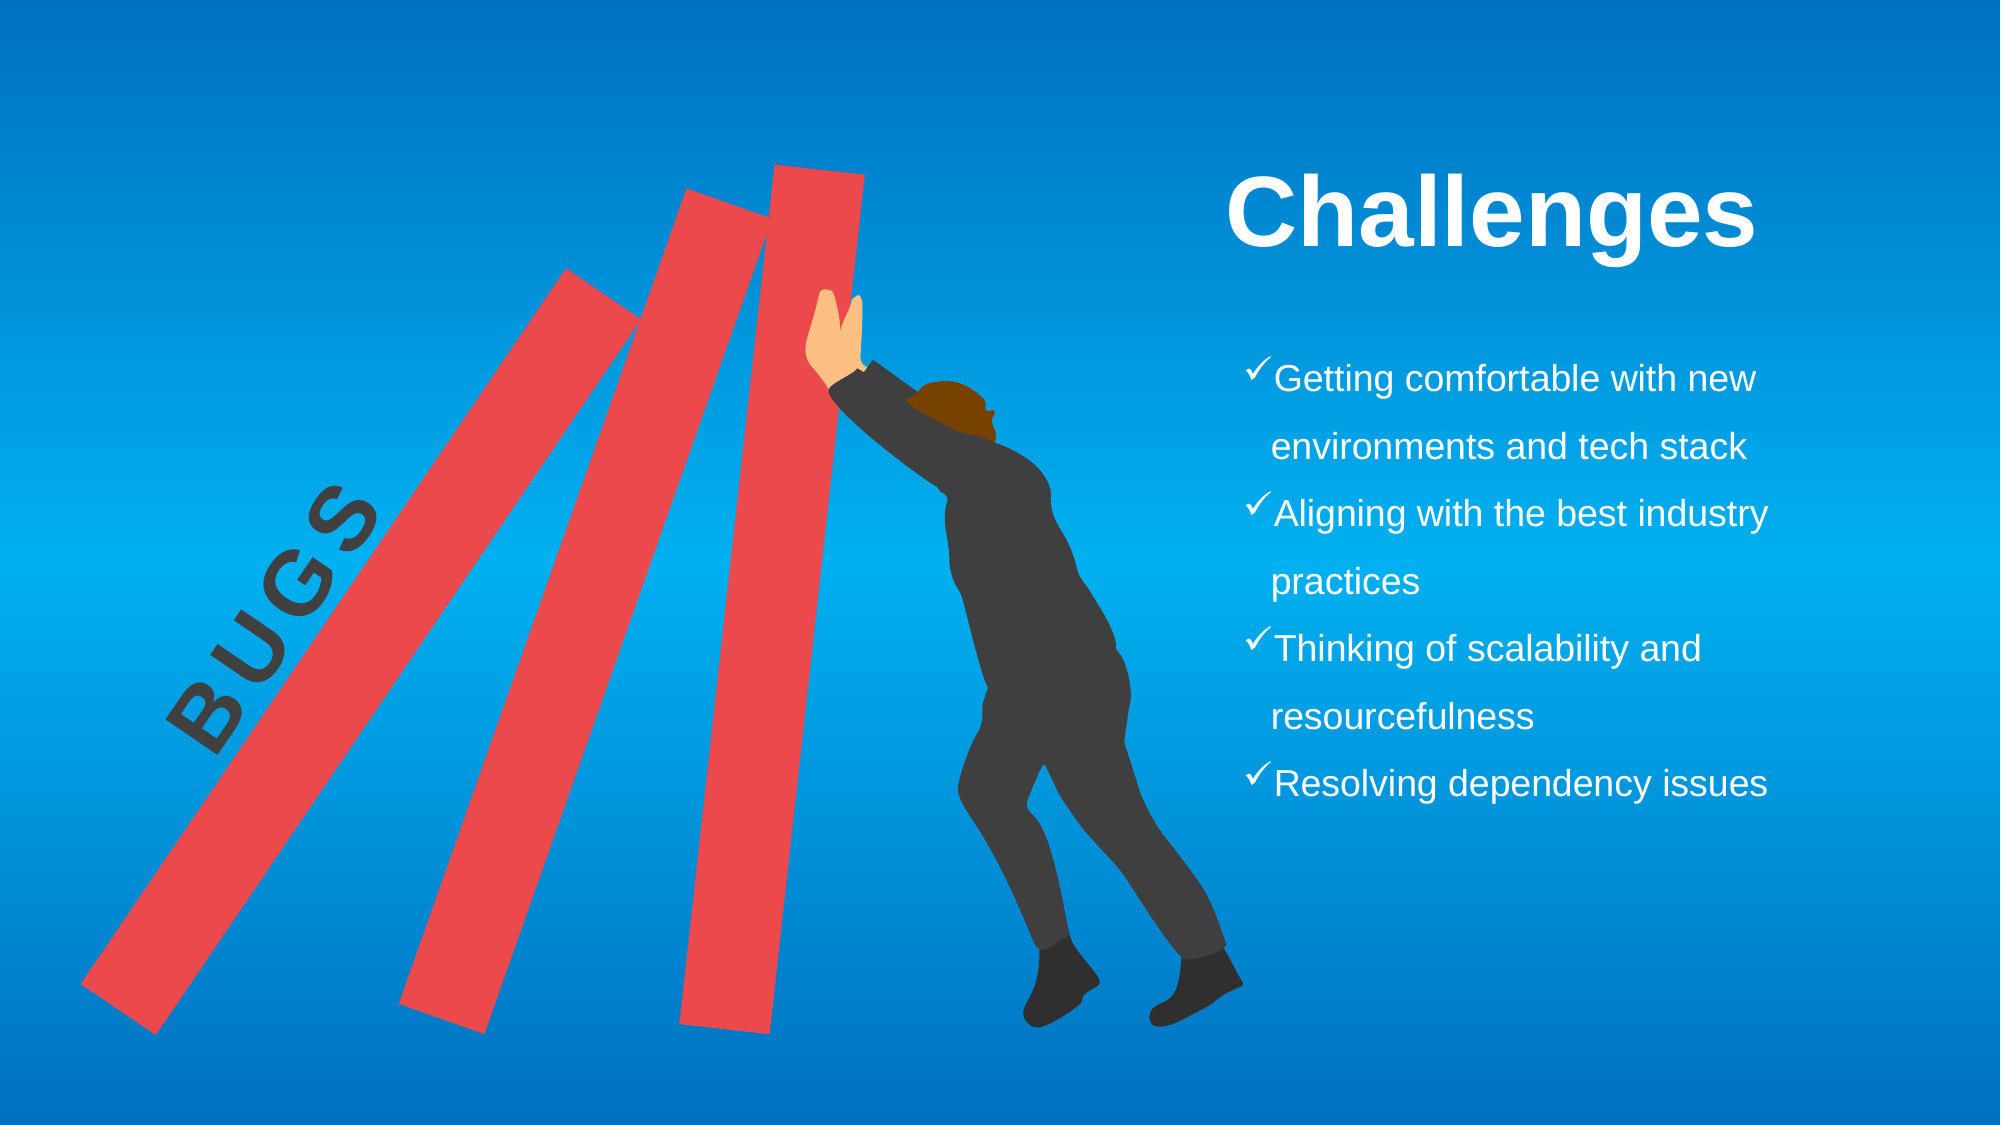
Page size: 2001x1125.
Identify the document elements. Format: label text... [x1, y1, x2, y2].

text_box Getting comfortable with new environments and tech stack Aligning with the best industry practices Thinking of scalability and resourcefulness Resolving dependency issues [1228, 324, 1886, 880]
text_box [215, 167, 1174, 1085]
text_box Challenges [1210, 139, 1923, 275]
